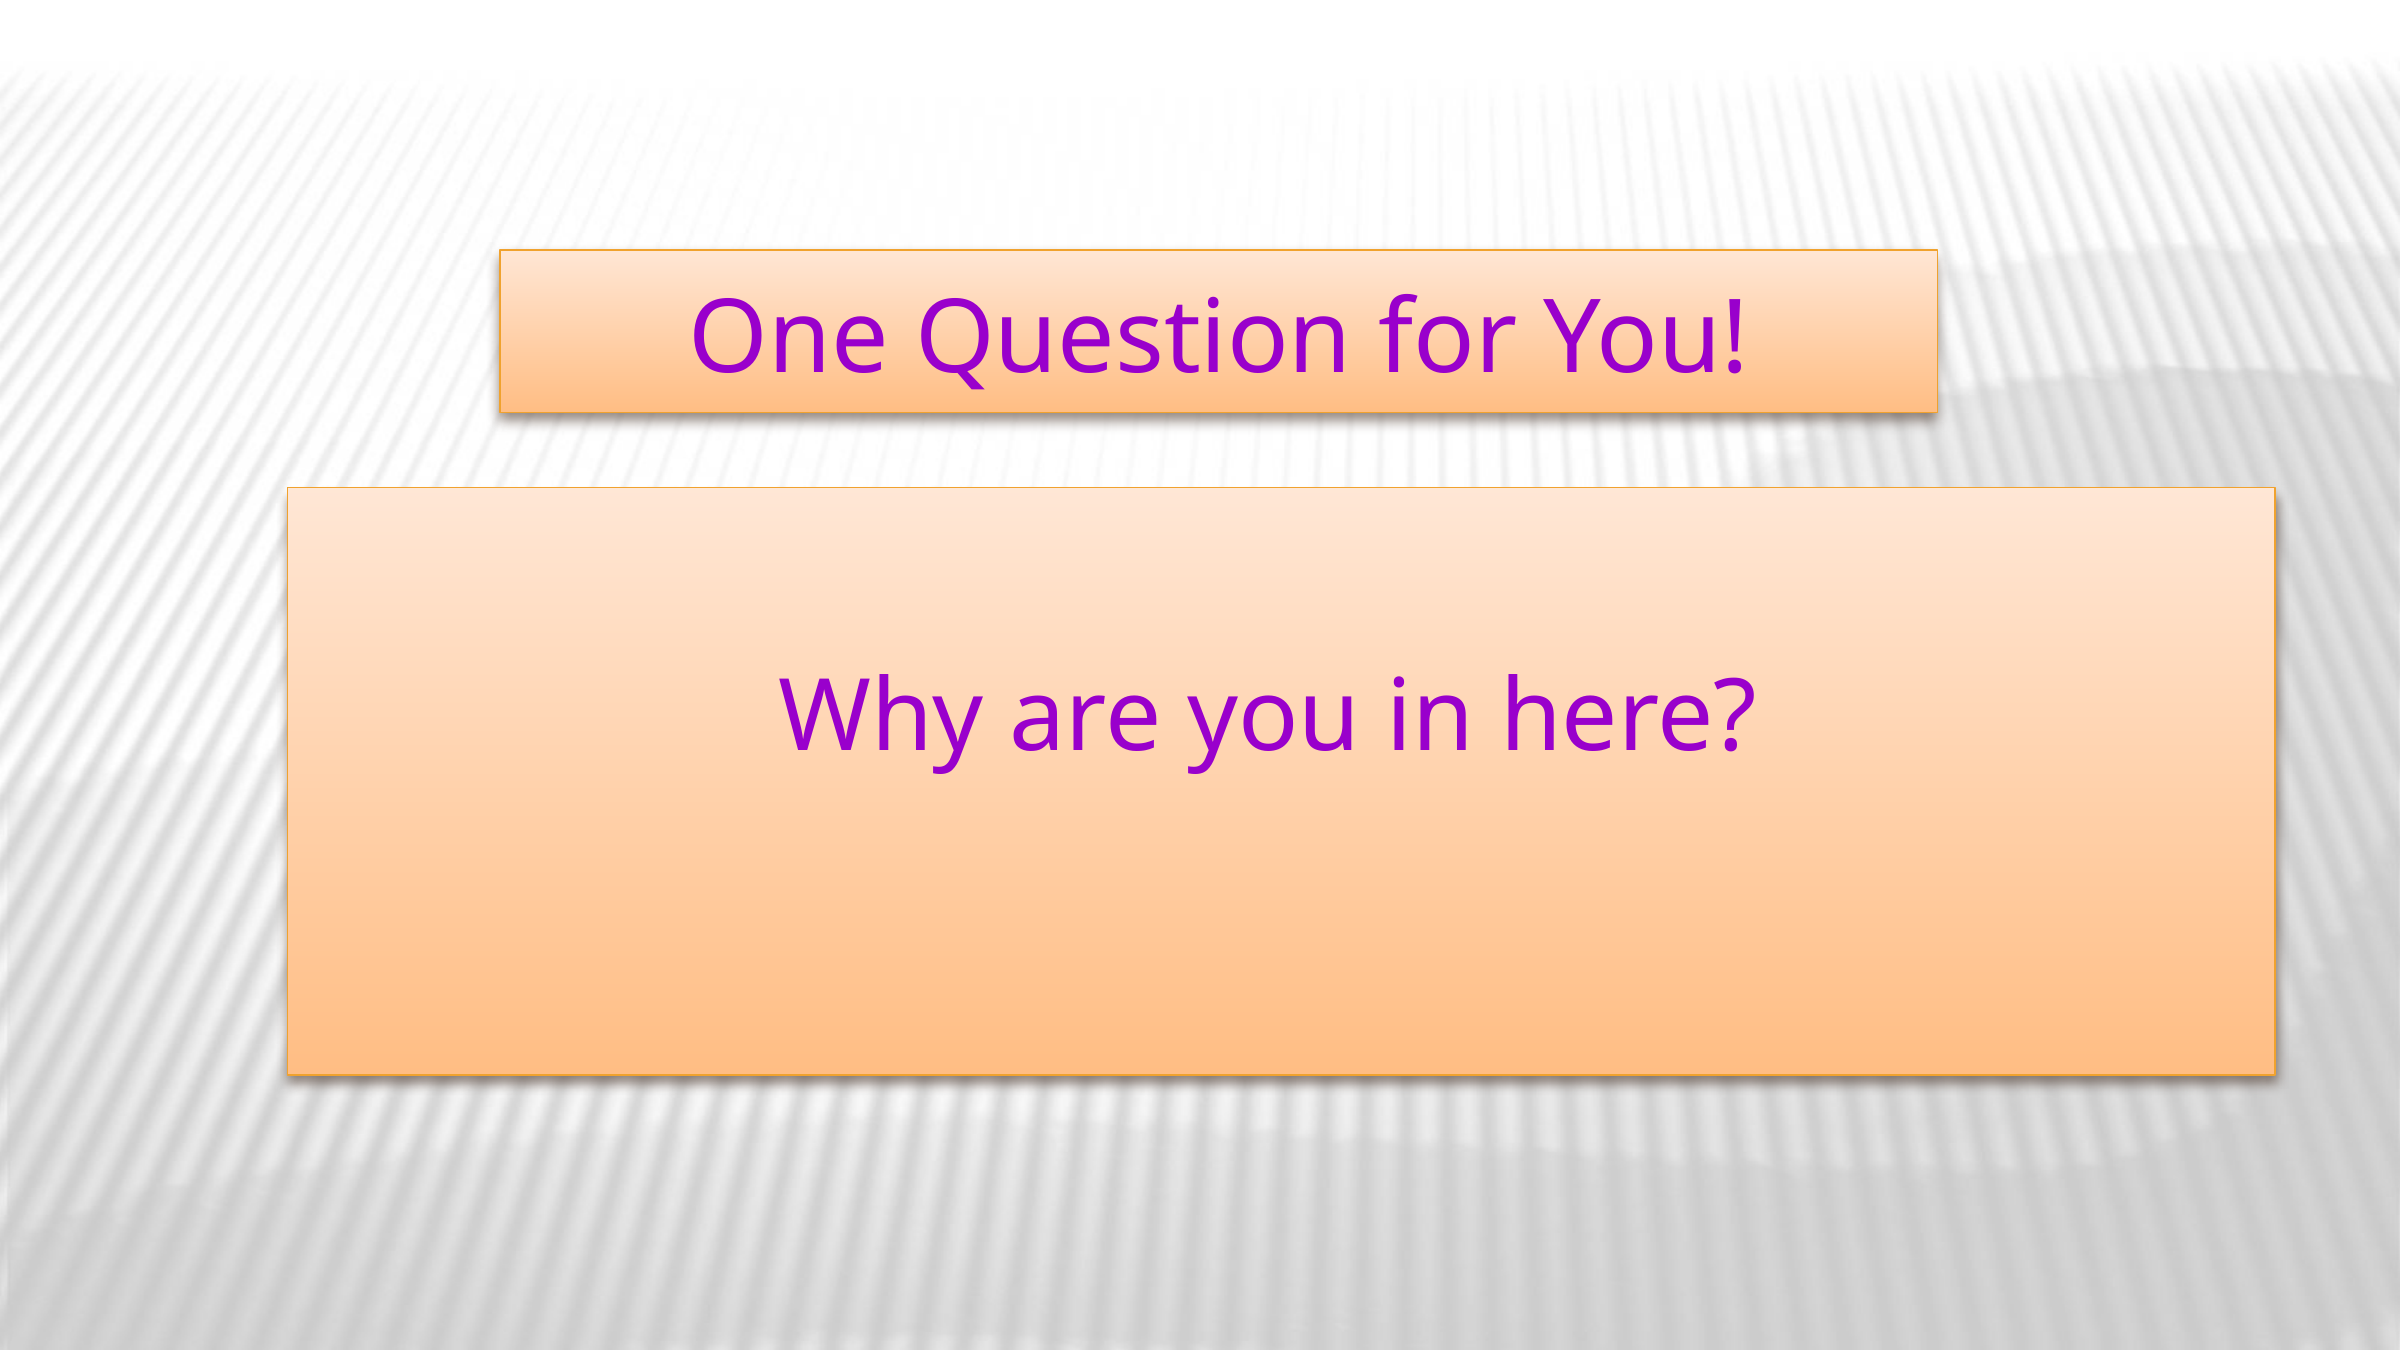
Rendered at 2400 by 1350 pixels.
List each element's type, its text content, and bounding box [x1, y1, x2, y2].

text_box One Question for You! [499, 249, 1938, 413]
text_box Why are you in here? [287, 487, 2276, 1076]
